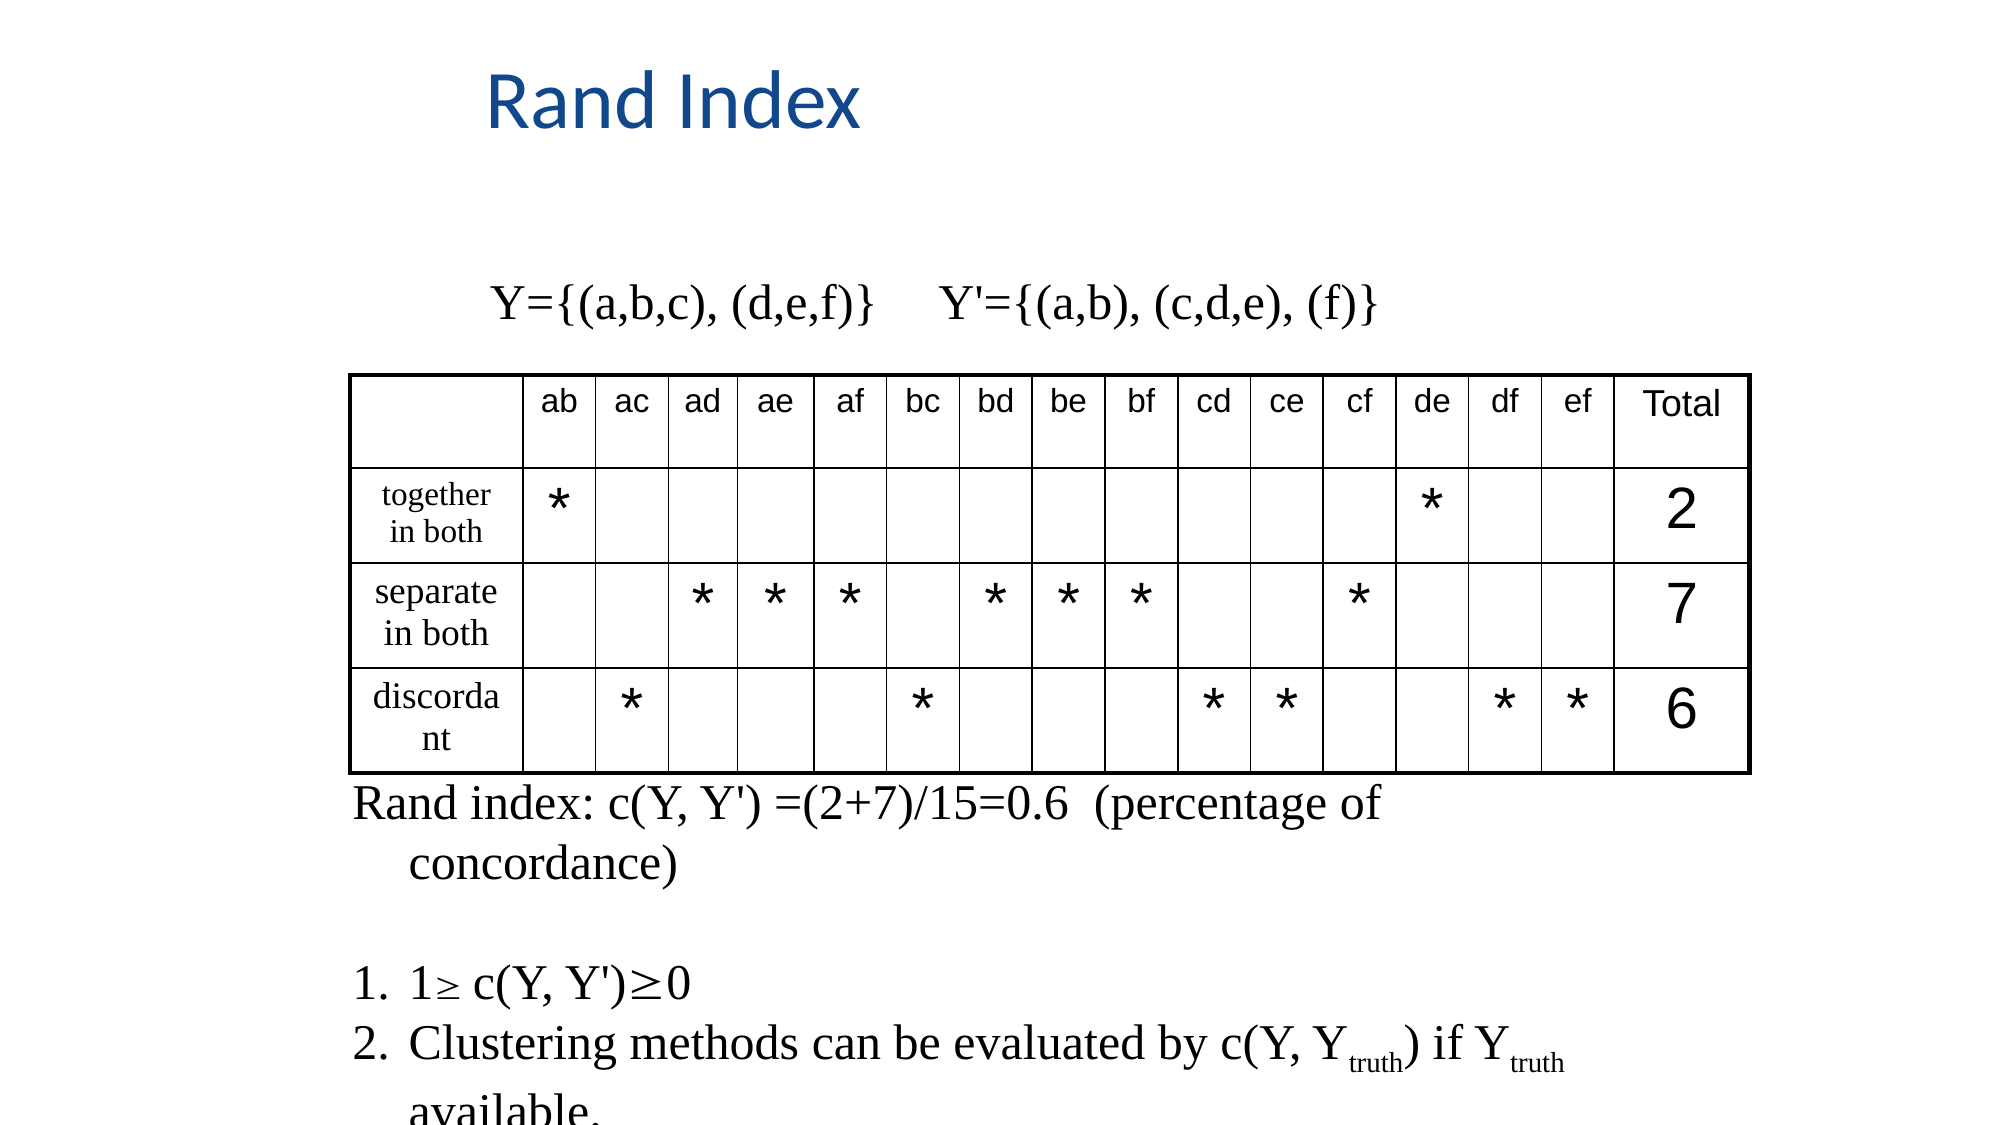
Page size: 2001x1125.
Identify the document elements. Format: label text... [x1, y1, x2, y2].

table_header ae [738, 377, 813, 467]
table_header cd [1179, 377, 1250, 467]
table_cell * [524, 469, 595, 562]
table_cell * [1251, 669, 1322, 762]
table_cell [1106, 669, 1177, 762]
table_header Total [1615, 377, 1747, 467]
table_cell 2 [1615, 469, 1747, 562]
table_cell [1179, 469, 1250, 562]
table_cell * [1324, 564, 1395, 667]
table_cell [738, 669, 813, 762]
table_cell * [669, 564, 737, 667]
table_header ab [524, 377, 595, 467]
text_box Rand index: c(Y, Y') =(2+7)/15=0.6 (percentage of concordance) 1 c(Y, Y')0 Clustering methods can be evaluated by c(Y, Ytruth) if Ytruth available. [337, 762, 1675, 1125]
table_cell [524, 564, 595, 667]
table_cell [1179, 564, 1250, 667]
table_cell [1397, 669, 1468, 762]
table_cell [1542, 564, 1613, 667]
table_cell [596, 564, 668, 667]
table_cell [960, 469, 1031, 562]
table_cell together in both [352, 469, 522, 562]
table_cell * [596, 669, 668, 762]
table_cell [1106, 469, 1177, 562]
table_cell [738, 469, 813, 562]
title Rand Index [485, 45, 1716, 146]
table_cell * [1397, 469, 1468, 562]
table_header df [1469, 377, 1541, 467]
table_cell [1397, 564, 1468, 667]
table_cell [1033, 469, 1104, 562]
table_cell [596, 469, 668, 562]
table_header af [815, 377, 886, 467]
table_header ef [1542, 377, 1613, 467]
table_cell * [738, 564, 813, 667]
table_cell discordant [352, 669, 522, 762]
table_cell [524, 669, 595, 762]
table_header [352, 377, 522, 467]
table_cell * [1179, 669, 1250, 762]
table_header de [1397, 377, 1468, 467]
table_cell * [887, 669, 959, 762]
table_cell [669, 469, 737, 562]
table_cell * [1033, 564, 1104, 667]
table_cell * [815, 564, 886, 667]
table_cell [815, 669, 886, 762]
table_header cf [1324, 377, 1395, 467]
table_cell [1033, 669, 1104, 762]
table_cell * [1106, 564, 1177, 667]
table_cell * [1469, 669, 1541, 762]
table_cell [887, 469, 959, 562]
table_cell [1324, 469, 1395, 562]
table_cell [960, 669, 1031, 762]
table_cell 6 [1615, 669, 1747, 771]
table_cell [1324, 669, 1395, 762]
text_box Y={(a,b,c), (d,e,f)} Y'={(a,b), (c,d,e), (f)} [475, 262, 1397, 338]
table_cell [887, 564, 959, 667]
table_cell * [960, 564, 1031, 667]
table_header bc [887, 377, 959, 467]
table_cell [1251, 469, 1322, 562]
table_cell [815, 469, 886, 562]
table_header ce [1251, 377, 1322, 467]
table_header ac [596, 377, 668, 467]
table_header be [1033, 377, 1104, 467]
table_header bf [1106, 377, 1177, 467]
table_header bd [960, 377, 1031, 467]
table_cell [1469, 469, 1541, 562]
table_cell * [1542, 669, 1613, 762]
table_cell separate in both [352, 564, 522, 667]
table_cell [1542, 469, 1613, 562]
table_header ad [669, 377, 737, 467]
table_cell [1469, 564, 1541, 667]
table_cell [1251, 564, 1322, 667]
table_cell [669, 669, 737, 762]
table_cell 7 [1615, 564, 1747, 667]
